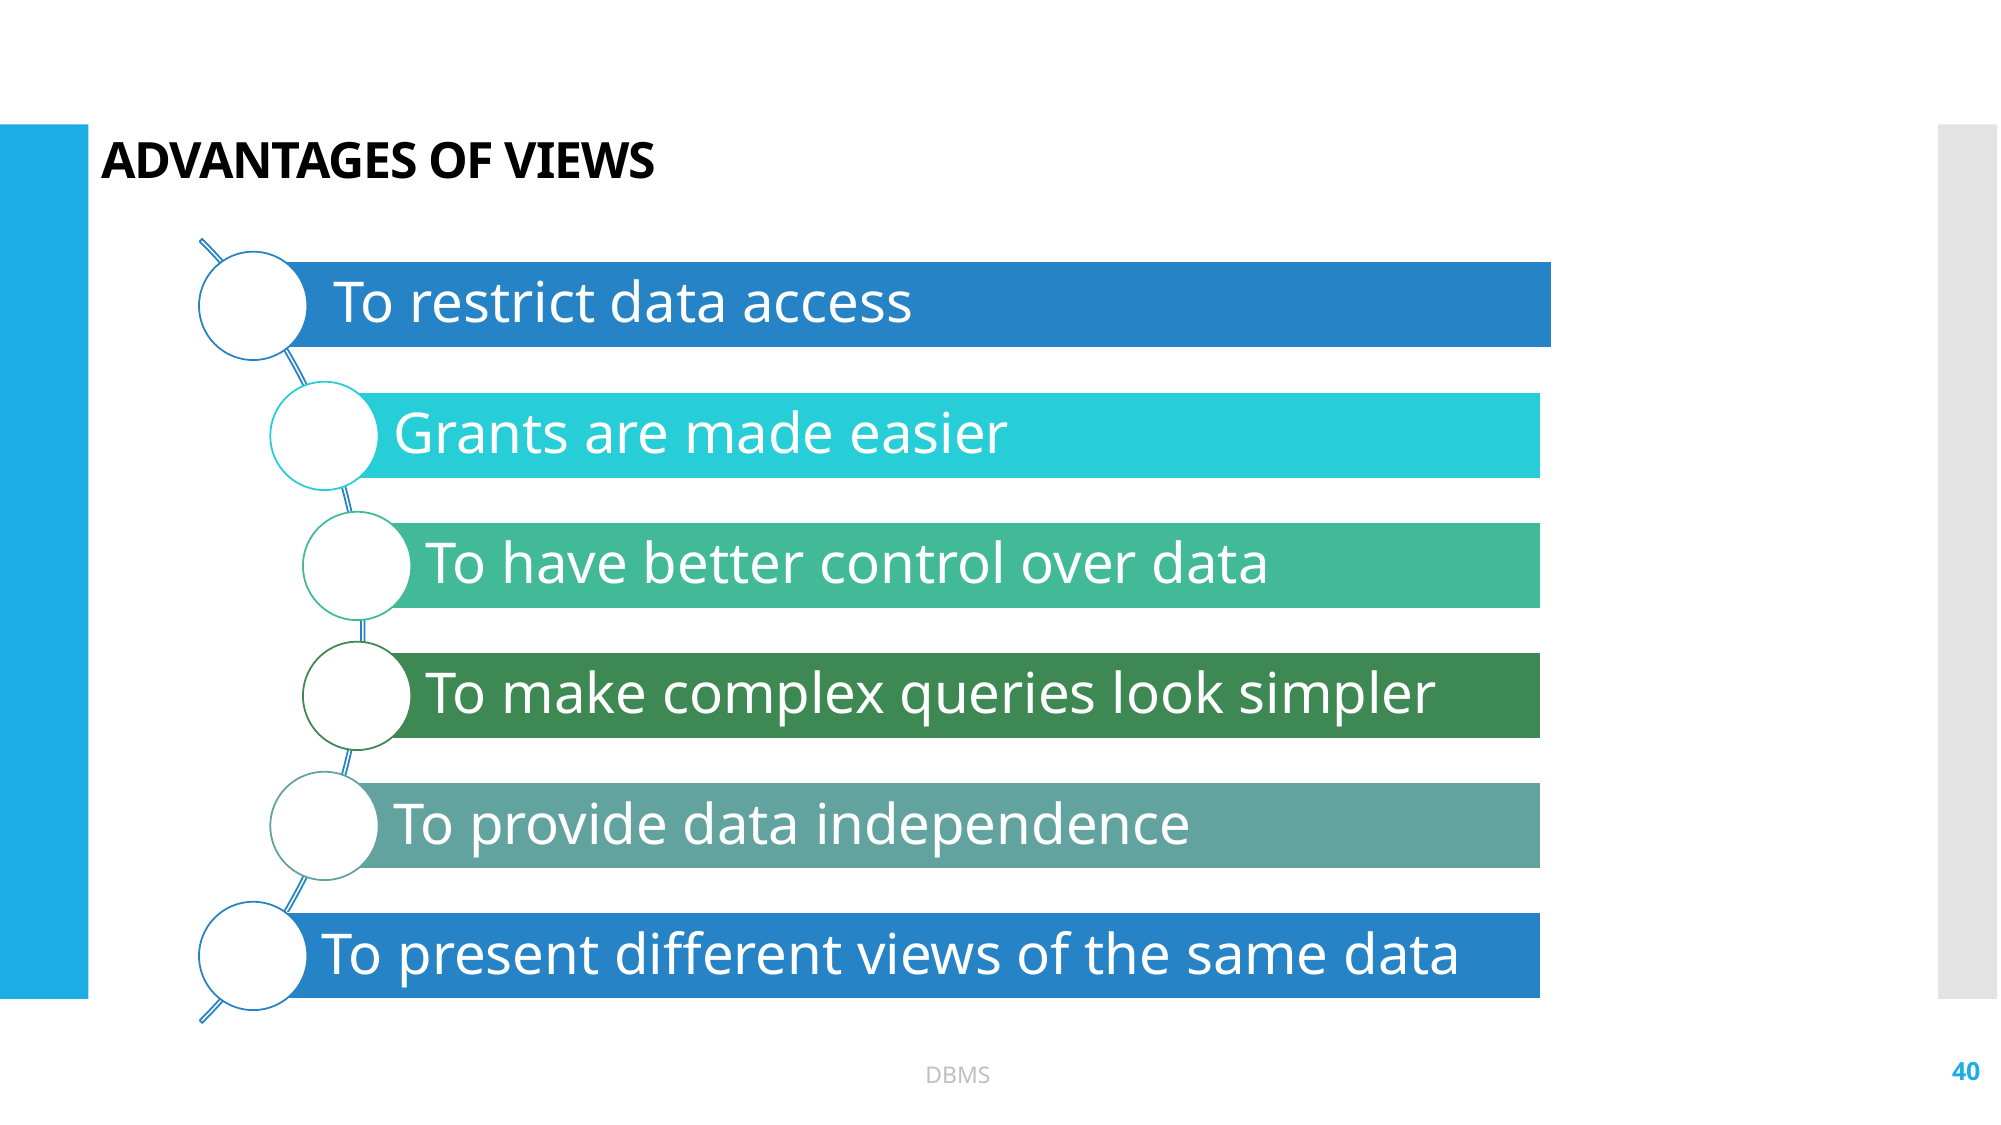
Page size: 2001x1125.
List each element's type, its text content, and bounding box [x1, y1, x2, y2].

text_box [186, 218, 1553, 1043]
slide_number 40 [1744, 1042, 1996, 1103]
footer DBMS [473, 1046, 1443, 1107]
title ADVANTAGES OF VIEWS [86, 128, 1653, 189]
